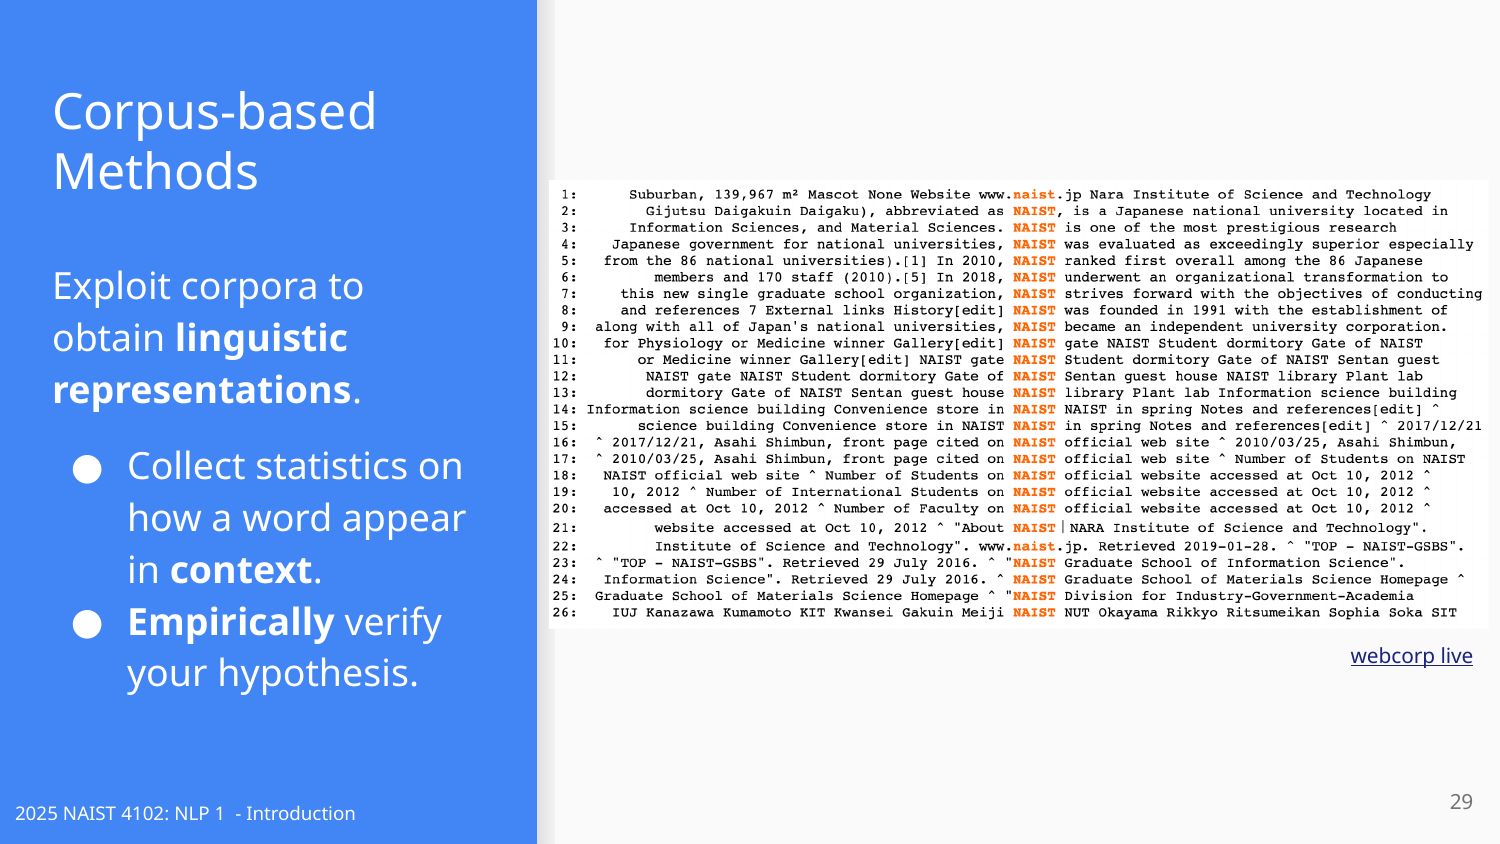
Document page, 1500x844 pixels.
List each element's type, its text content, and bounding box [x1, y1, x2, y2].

slide_number ‹#› [1398, 770, 1489, 835]
title Corpus-based Methods [37, 58, 498, 216]
picture [549, 180, 1489, 629]
text_box webcorp live [1050, 636, 1489, 685]
list Exploit corpora to obtain linguistic representations. Collect statistics on how a word appear in context. Empirically verify your hypothesis. [37, 240, 498, 760]
